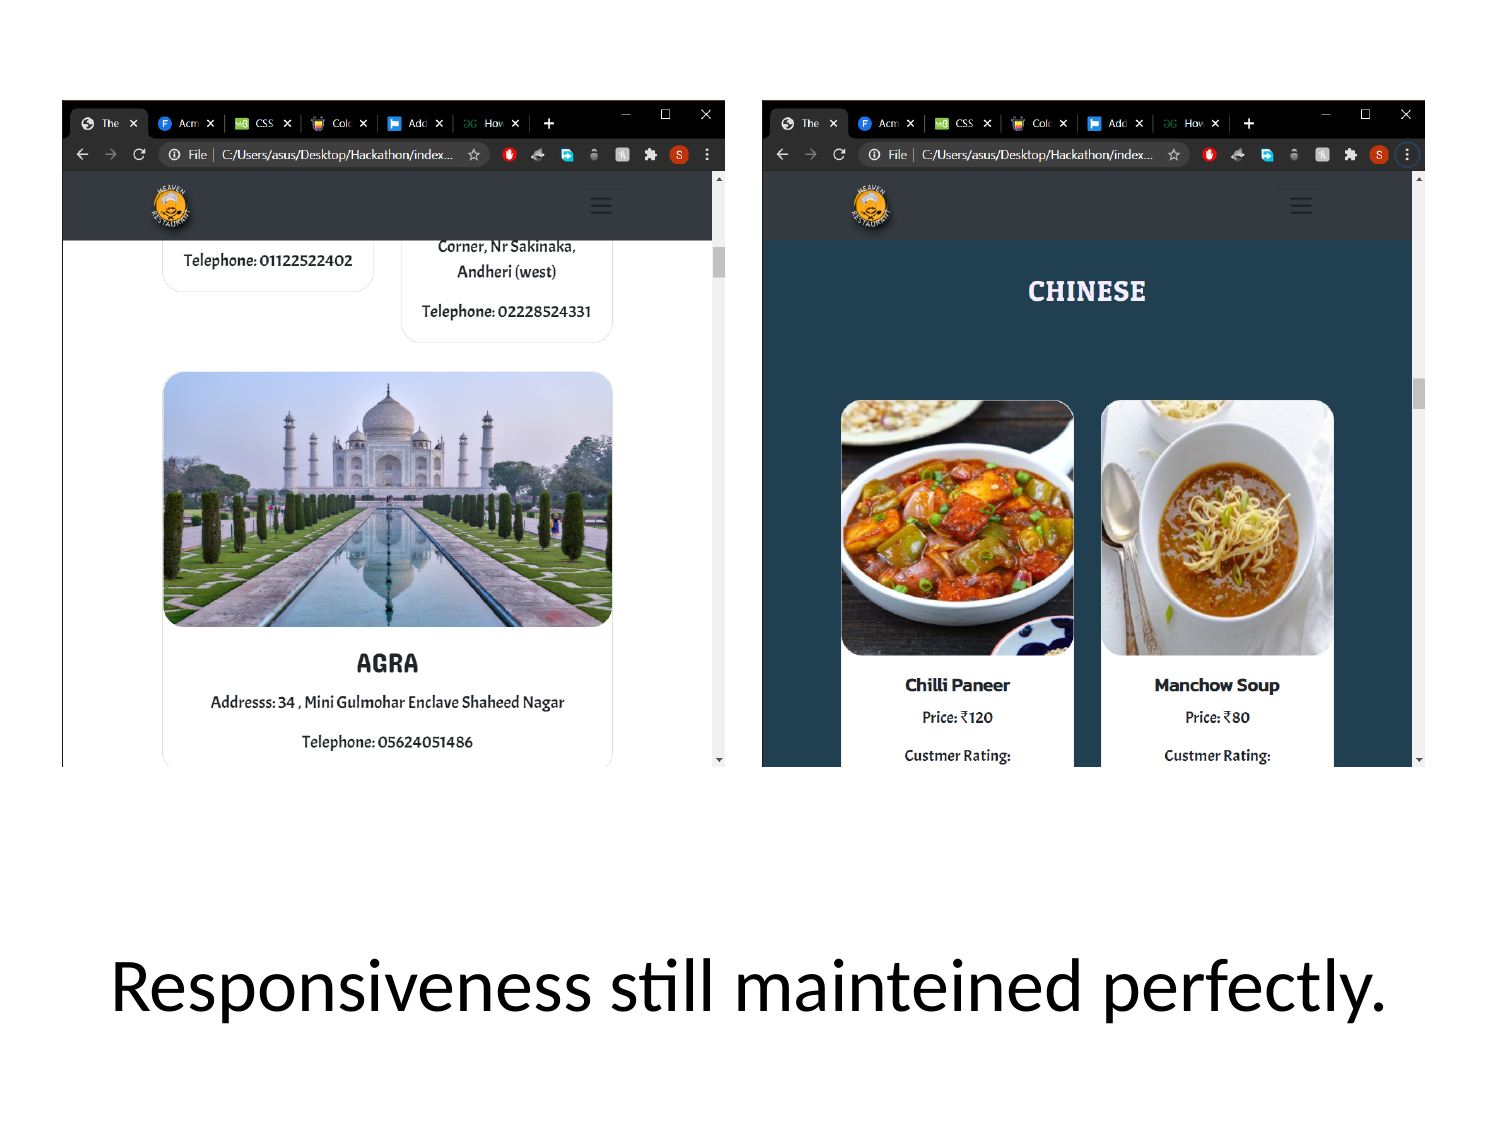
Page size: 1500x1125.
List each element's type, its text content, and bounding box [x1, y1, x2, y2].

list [62, 100, 726, 767]
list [762, 100, 1426, 767]
title Responsiveness still mainteined perfectly. [75, 887, 1425, 1075]
